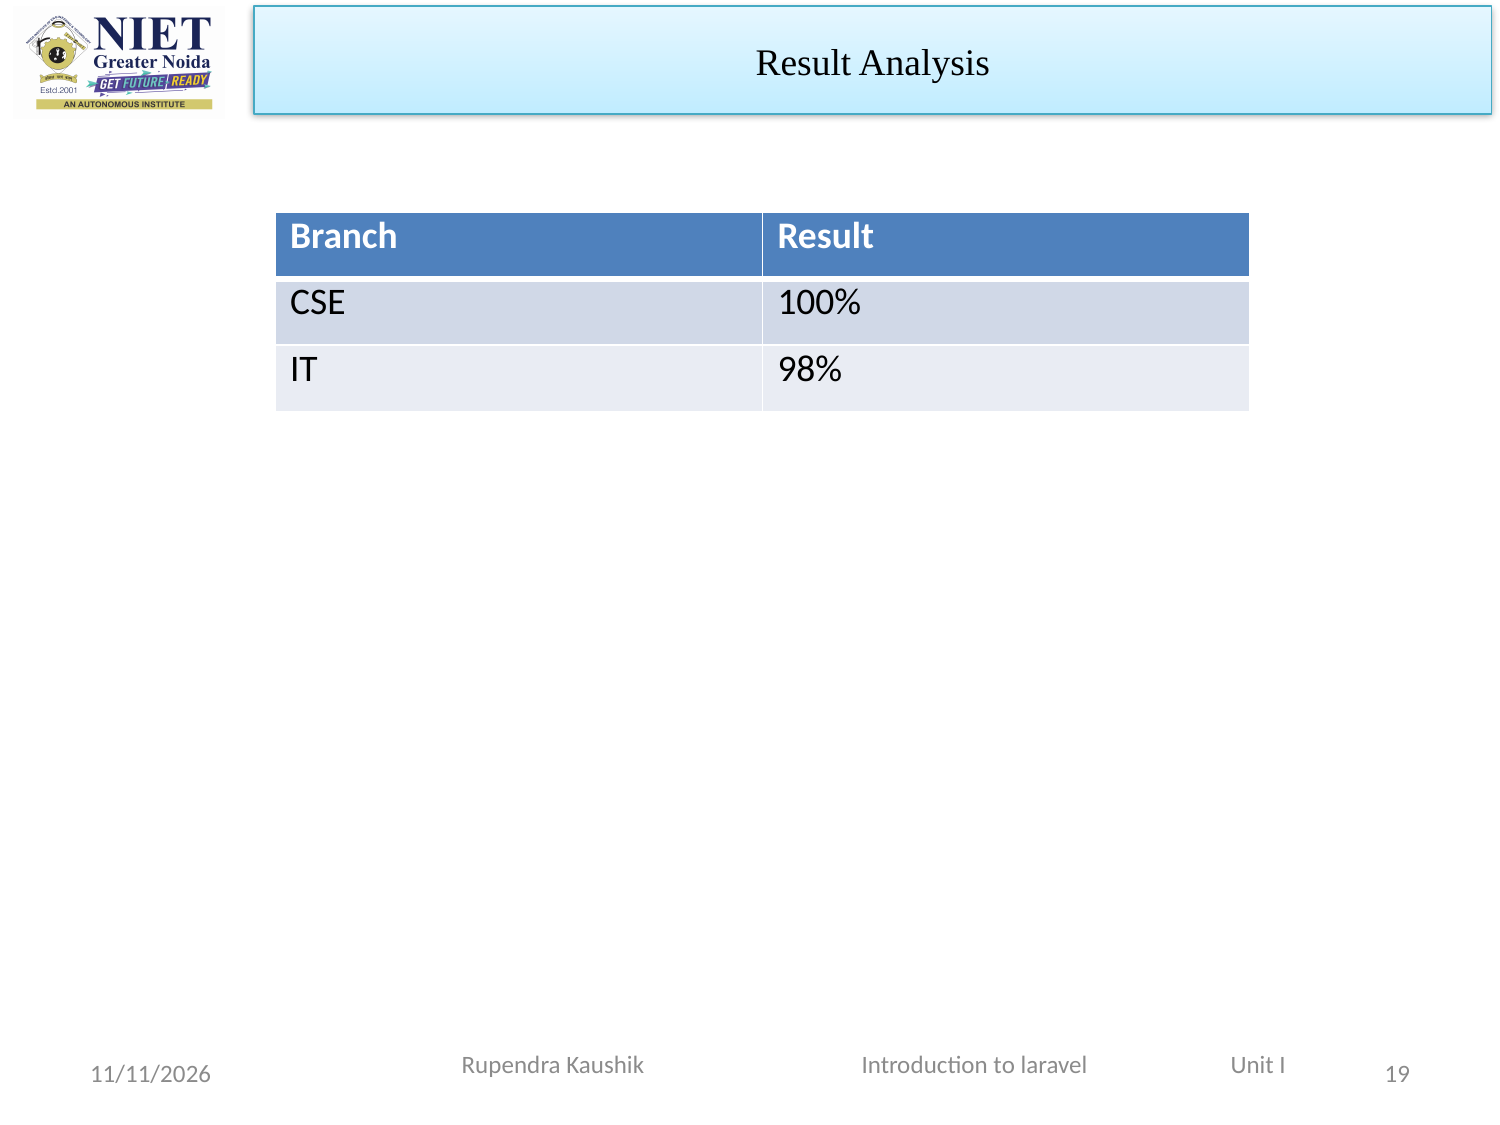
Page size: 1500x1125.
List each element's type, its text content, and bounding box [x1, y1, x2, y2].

text_box Result Analysis [253, 5, 1492, 115]
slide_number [75, 1042, 425, 1103]
footer Rupendra Kaushik Introduction to laravel Unit I [412, 1040, 1338, 1086]
table_cell IT [276, 346, 762, 411]
table_cell 98% [763, 346, 1249, 411]
picture [13, 5, 226, 119]
table_cell 100% [763, 282, 1249, 344]
slide_number 19 [1074, 1042, 1425, 1103]
table_header Branch [276, 213, 762, 276]
table_header Result [763, 213, 1249, 276]
table_cell CSE [276, 282, 762, 344]
